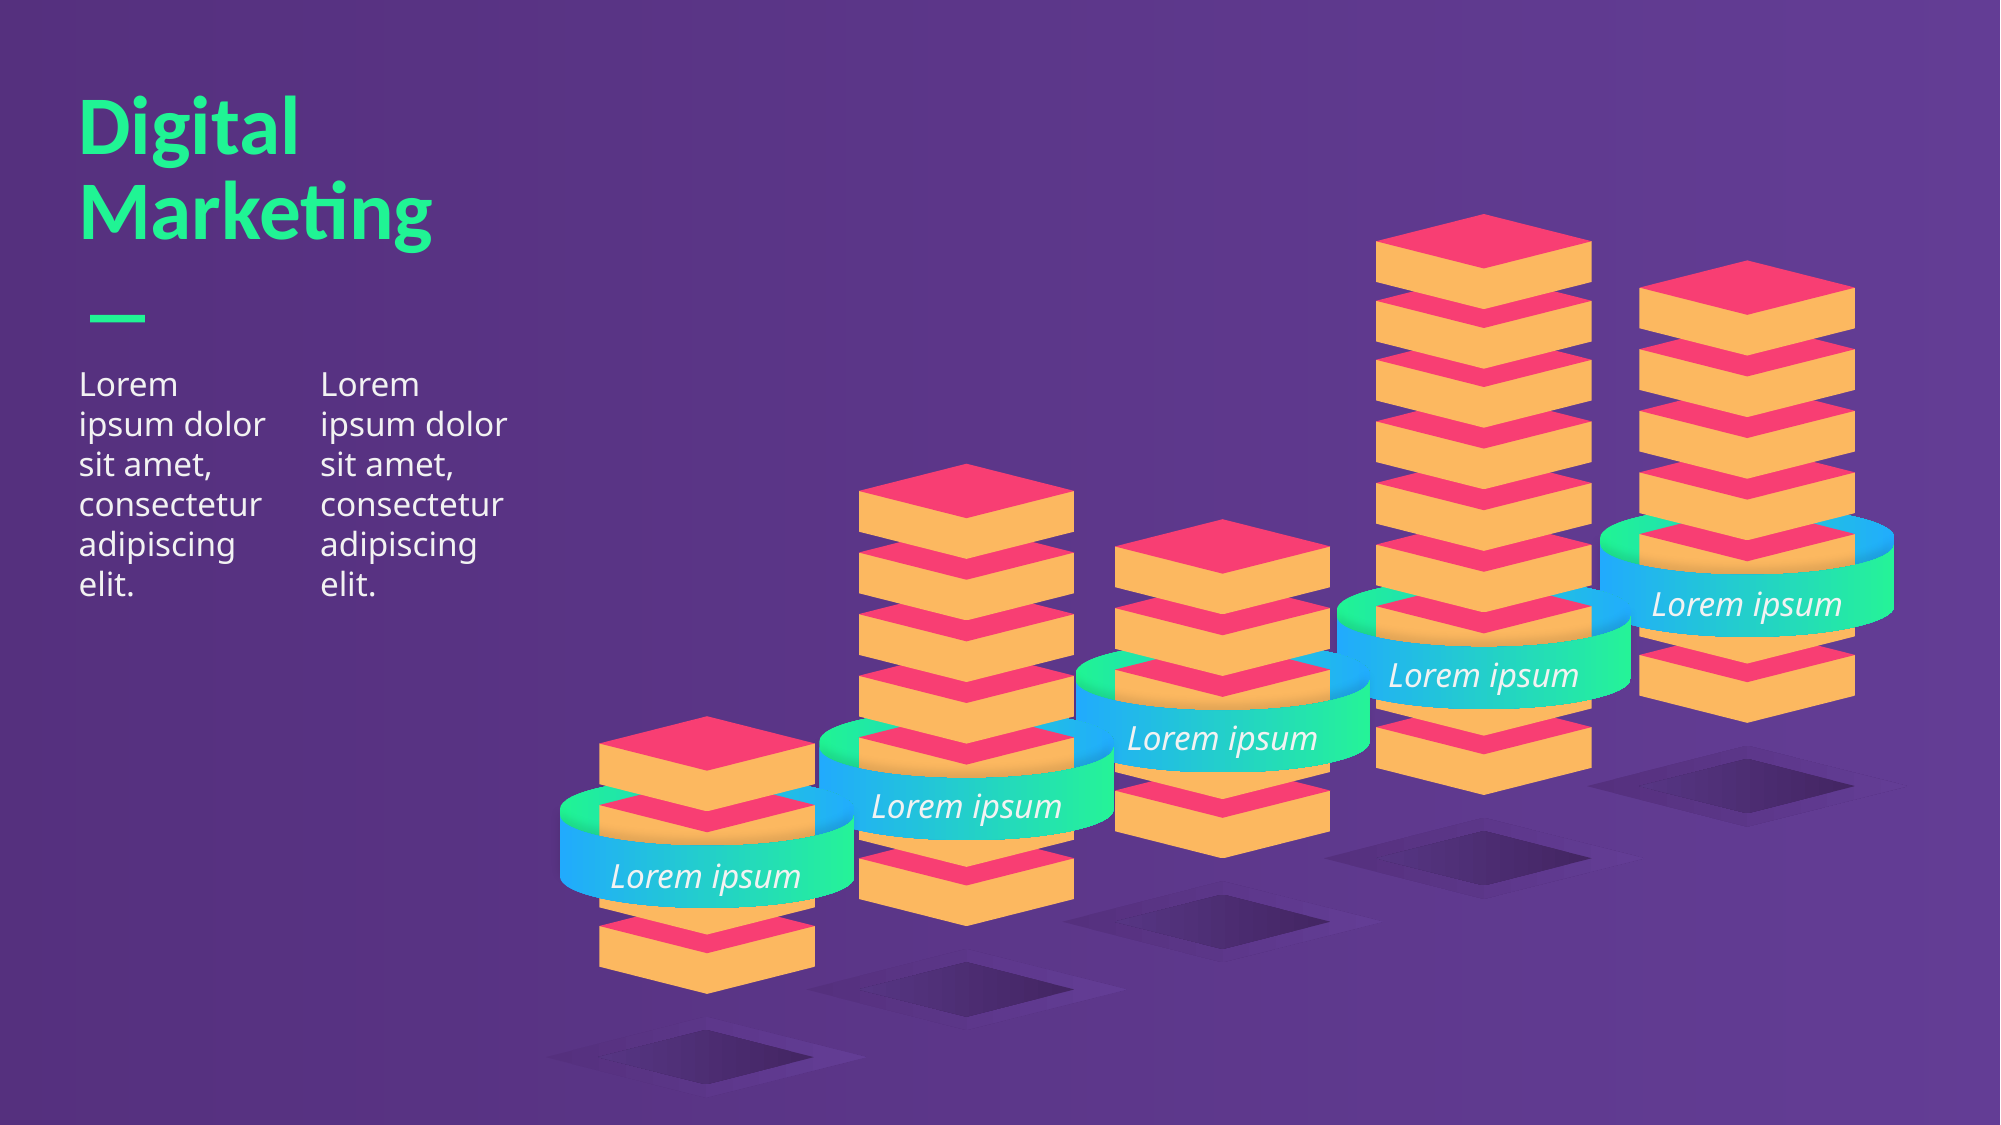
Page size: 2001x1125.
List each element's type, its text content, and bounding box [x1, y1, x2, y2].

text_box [545, 213, 1908, 1098]
text_box Lorem ipsum dolor sit amet, consectetur adipiscing elit. [78, 363, 281, 603]
text_box Lorem ipsum dolor sit amet, consectetur adipiscing elit. [320, 363, 523, 603]
text_box [89, 314, 146, 323]
text_box Digital Marketing [78, 86, 462, 257]
